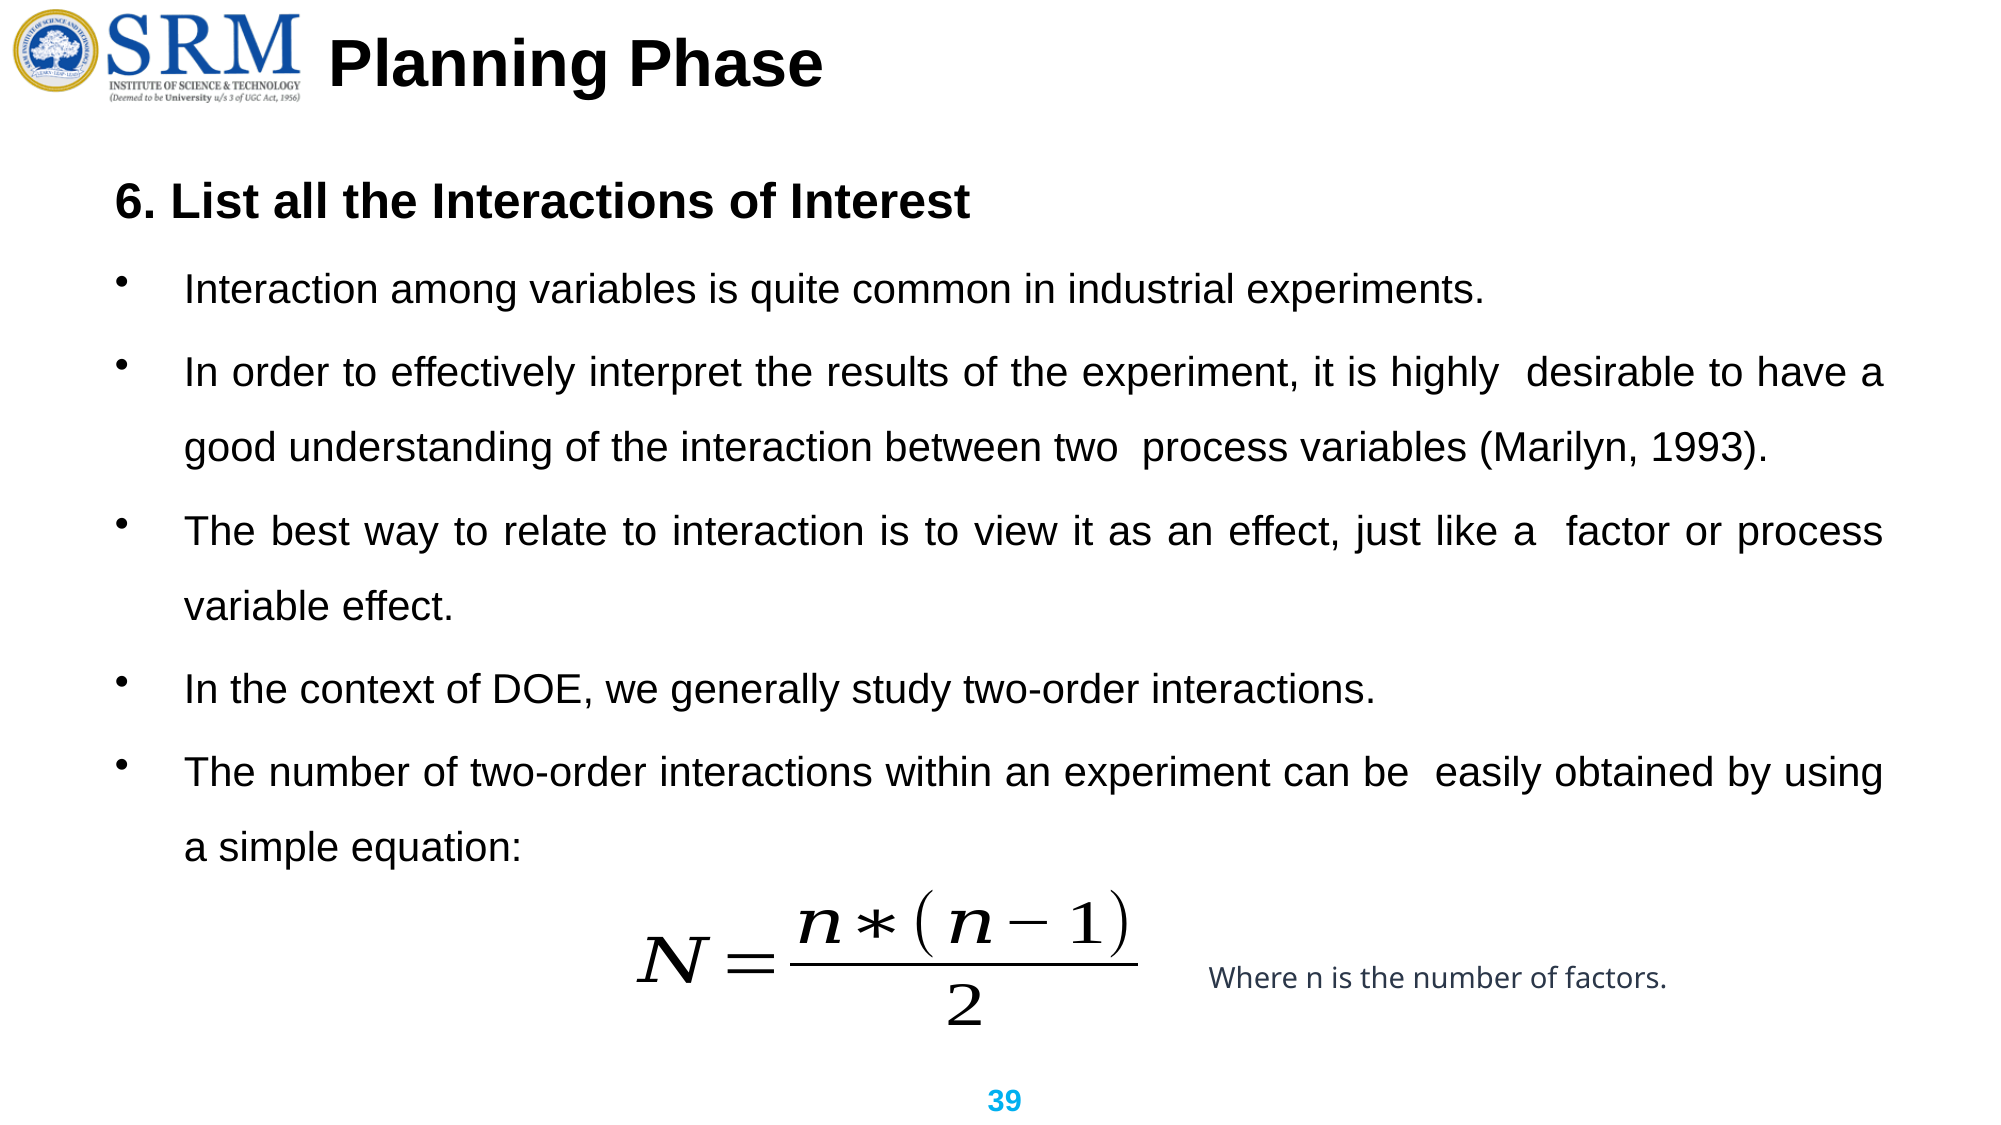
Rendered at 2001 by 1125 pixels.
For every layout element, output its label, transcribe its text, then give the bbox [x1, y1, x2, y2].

picture [1, 0, 309, 119]
slide_number 39 [924, 1072, 1085, 1125]
text_box Where n is the number of factors. [1208, 959, 1676, 995]
list 6. List all the Interactions of Interest Interaction among variables is quite common in industrial experiments. In order to effectively interpret the results of the experiment, it is highly desirable to have a good understanding of the interaction between two process variables (Marilyn, 1993). The best way to relate to interaction is to view it as an effect, just like a factor or process variable effect. In the context of DOE, we generally study two-order interactions. The number of two-order interactions within an experiment can be easily obtained by using a simple equation: [99, 160, 1900, 1005]
title Planning Phase [313, 23, 1998, 95]
